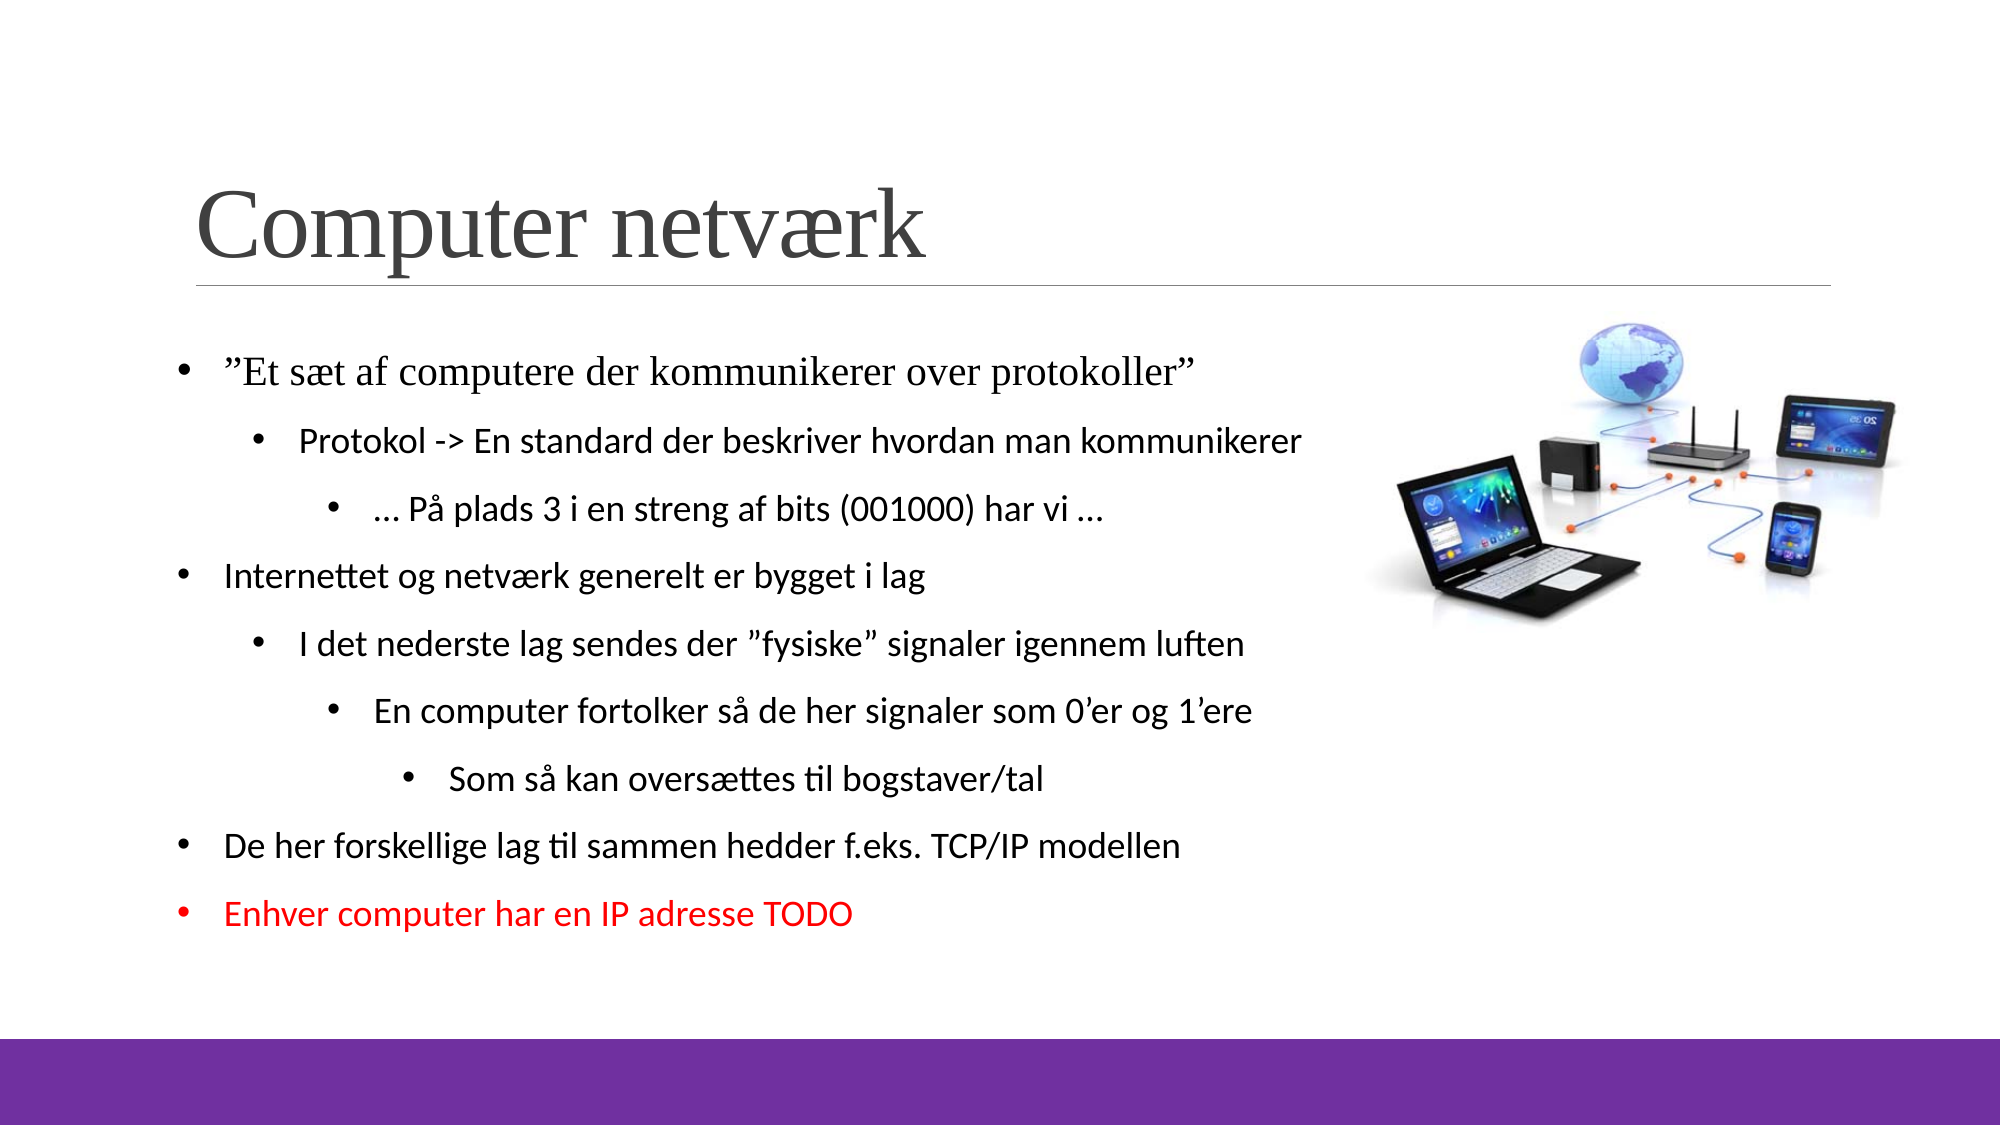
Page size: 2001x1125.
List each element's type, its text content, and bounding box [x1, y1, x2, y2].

picture [1321, 311, 1965, 634]
text_box ”Et sæt af computere der kommunikerer over protokoller” Protokol -> En standard der beskriver hvordan man kommunikerer … På plads 3 i en streng af bits (001000) har vi … Internettet og netværk generelt er bygget i lag I det nederste lag sendes der ”fysiske” signaler igennem luften En computer fortolker så de her signaler som 0’er og 1’ere Som så kan oversættes til bogstaver/tal De her forskellige lag til sammen hedder f.eks. TCP/IP modellen Enhver computer har en IP adresse TODO [162, 311, 1838, 942]
title Computer netværk [180, 47, 1830, 285]
